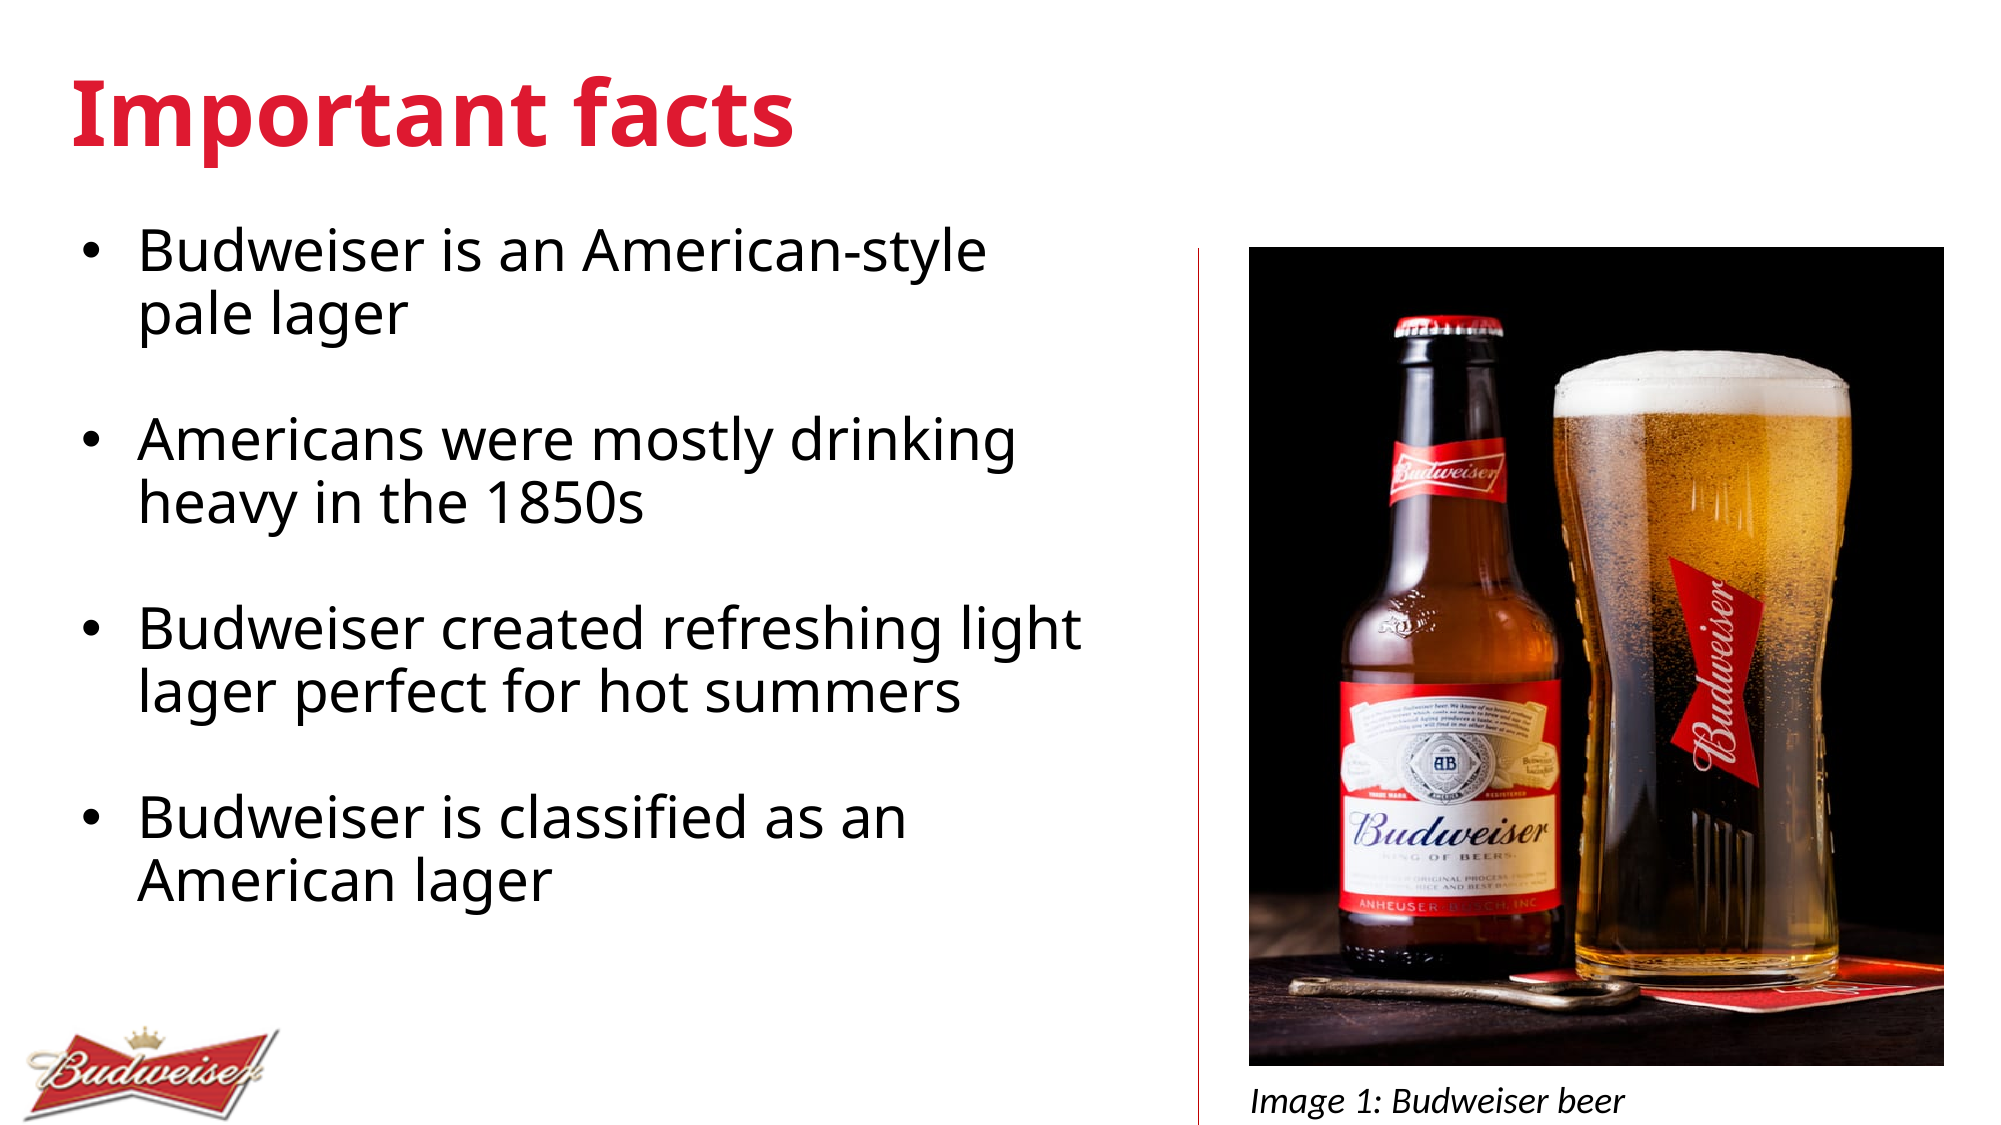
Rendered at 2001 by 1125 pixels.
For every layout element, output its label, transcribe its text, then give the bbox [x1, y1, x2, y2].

picture [17, 1020, 285, 1125]
text_box Budweiser is an American-style pale lager Americans were mostly drinking heavy in the 1850s Budweiser created refreshing light lager perfect for hot summers Budweiser is classified as an American lager [66, 214, 1099, 966]
text_box Image 1: Budweiser beer [1234, 1068, 1688, 1125]
title Important facts [56, 59, 1863, 278]
picture [1249, 247, 1944, 1066]
